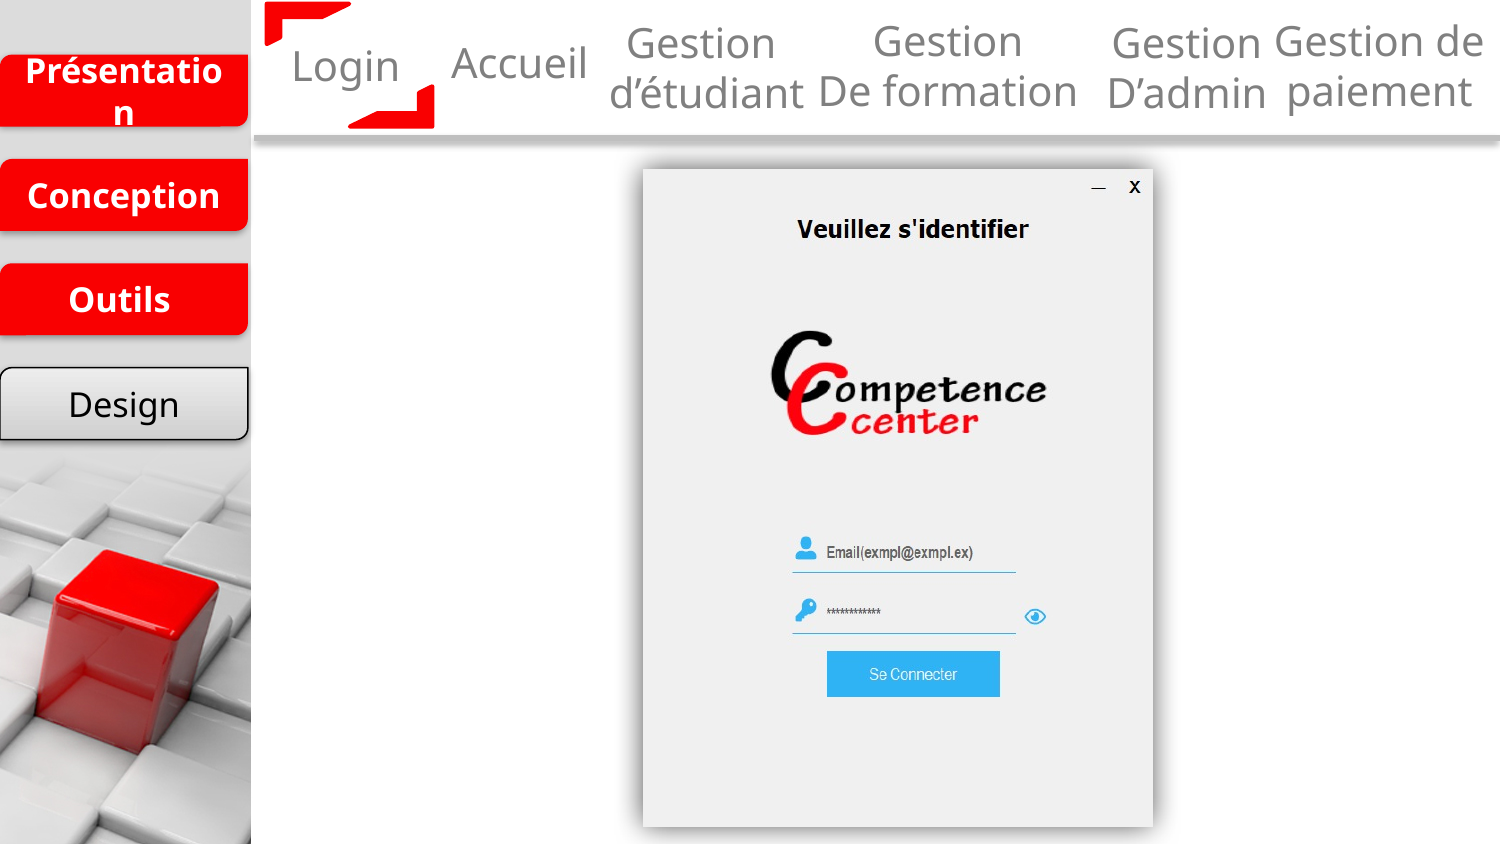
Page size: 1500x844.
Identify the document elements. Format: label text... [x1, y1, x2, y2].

text_box Gestion De formation [802, 7, 1094, 123]
picture [0, 0, 1500, 844]
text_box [266, 3, 433, 127]
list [643, 169, 1154, 827]
text_box Présentation [0, 54, 248, 127]
text_box Design [0, 366, 249, 441]
text_box Gestion d’étudiant [593, 9, 820, 125]
text_box Gestion D’admin [1091, 9, 1283, 125]
text_box Accueil [437, 29, 593, 95]
text_box Outils [0, 263, 248, 336]
text_box Gestion de paiement [1258, 6, 1500, 122]
text_box Conception [0, 158, 248, 231]
